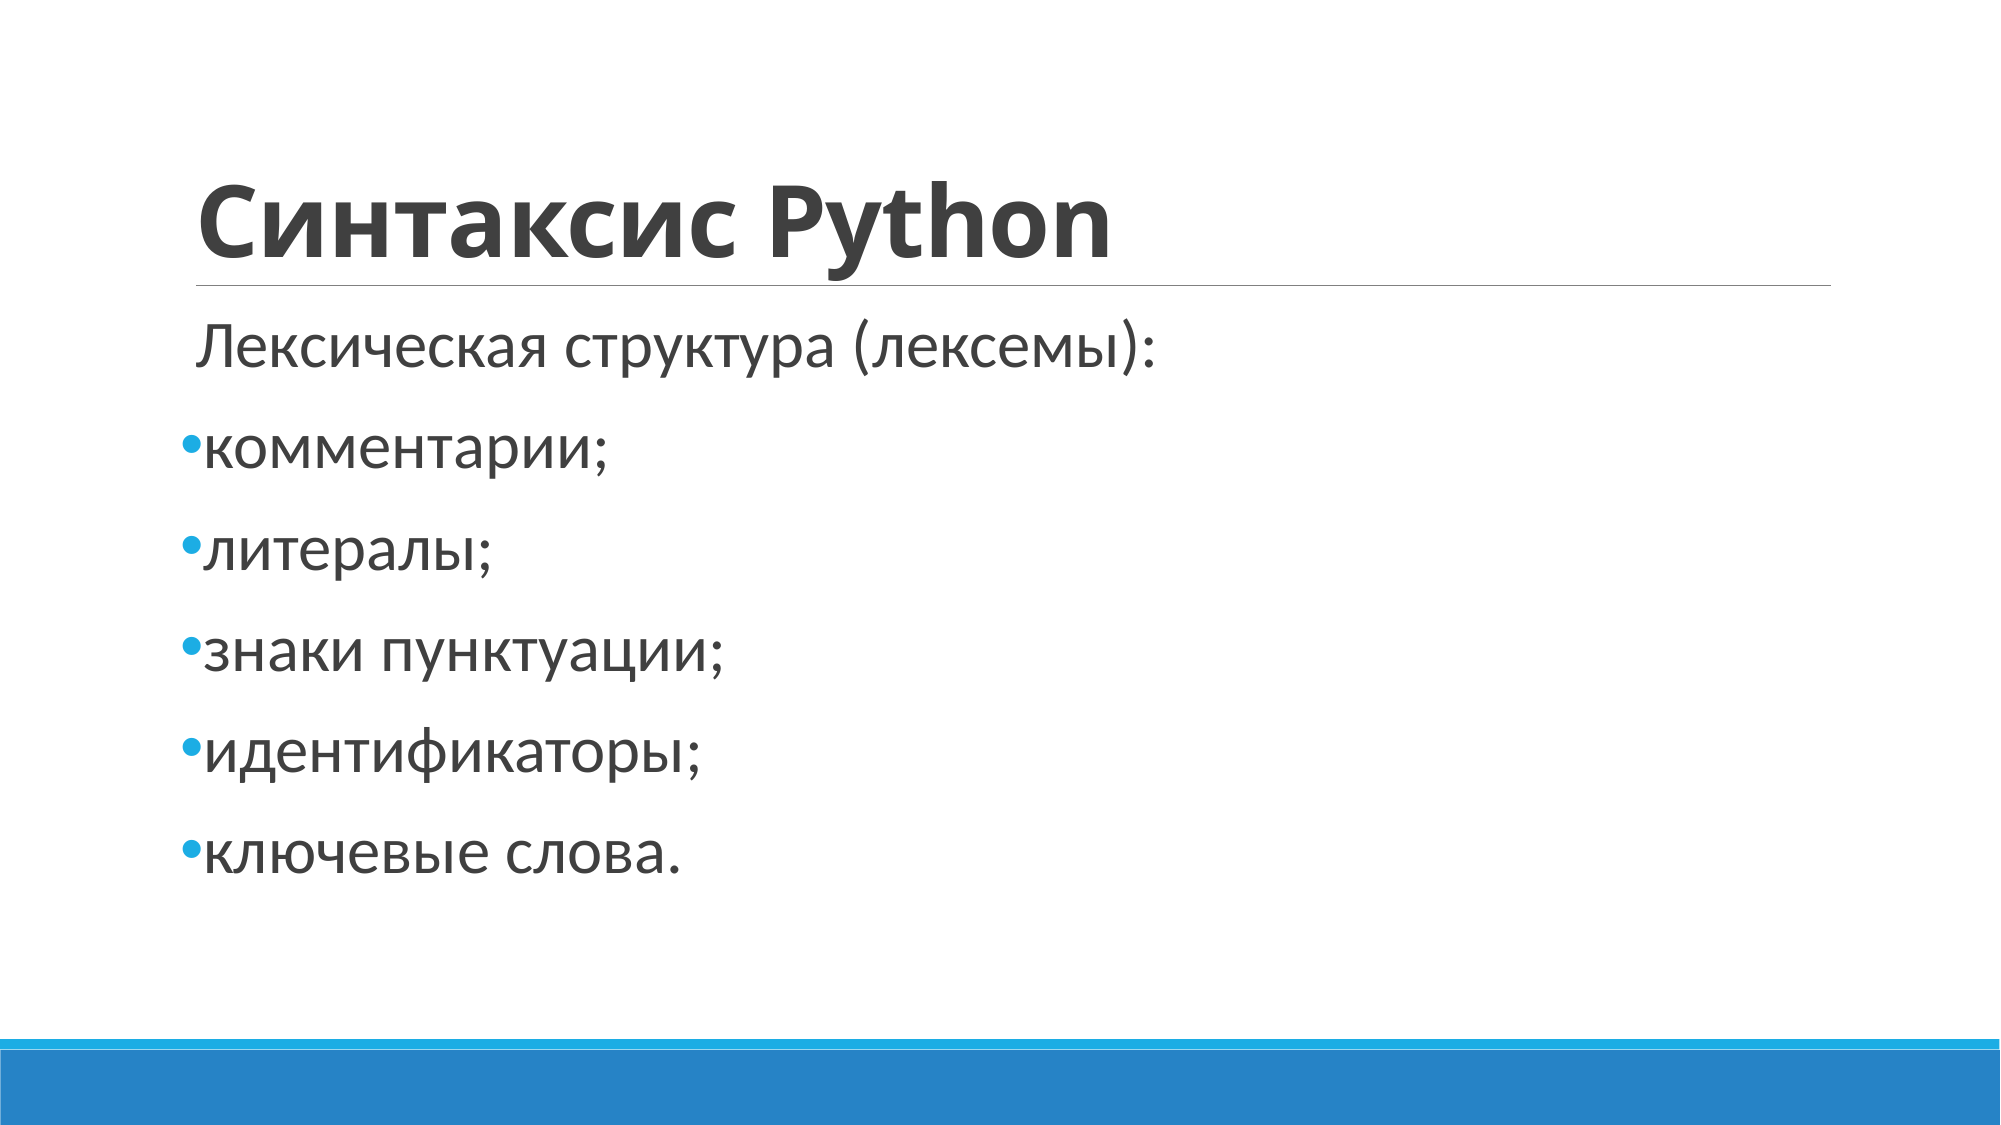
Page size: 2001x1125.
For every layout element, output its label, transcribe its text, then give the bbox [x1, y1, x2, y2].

title Синтаксис Python [180, 47, 1830, 285]
list Лексическая структура (лексемы): комментарии; литералы; знаки пунктуации; идентификаторы; ключевые слова. [180, 302, 1830, 1003]
